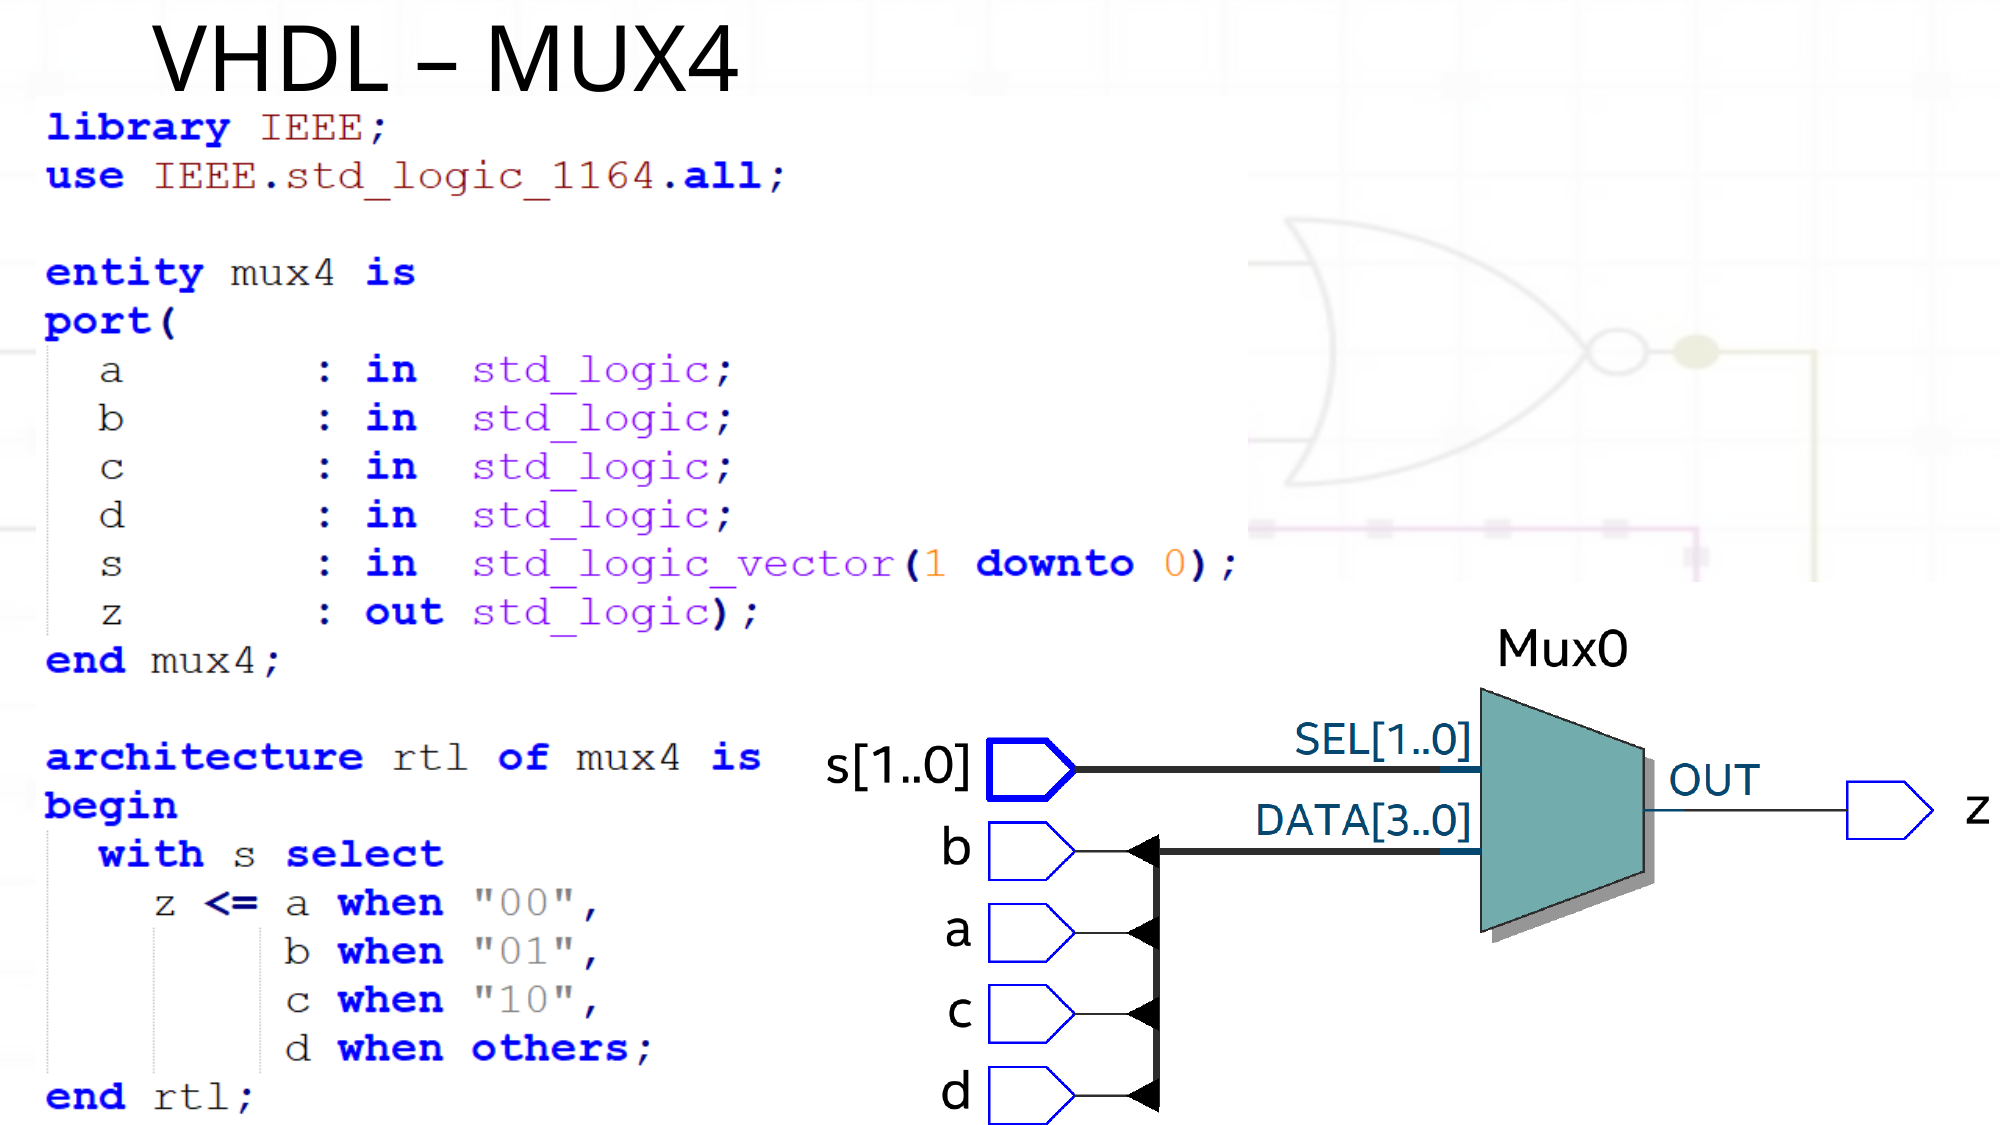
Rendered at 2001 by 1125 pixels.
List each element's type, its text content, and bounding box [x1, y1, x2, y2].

picture [36, 96, 2000, 1125]
title VHDL – MUX4 [137, 0, 1863, 123]
